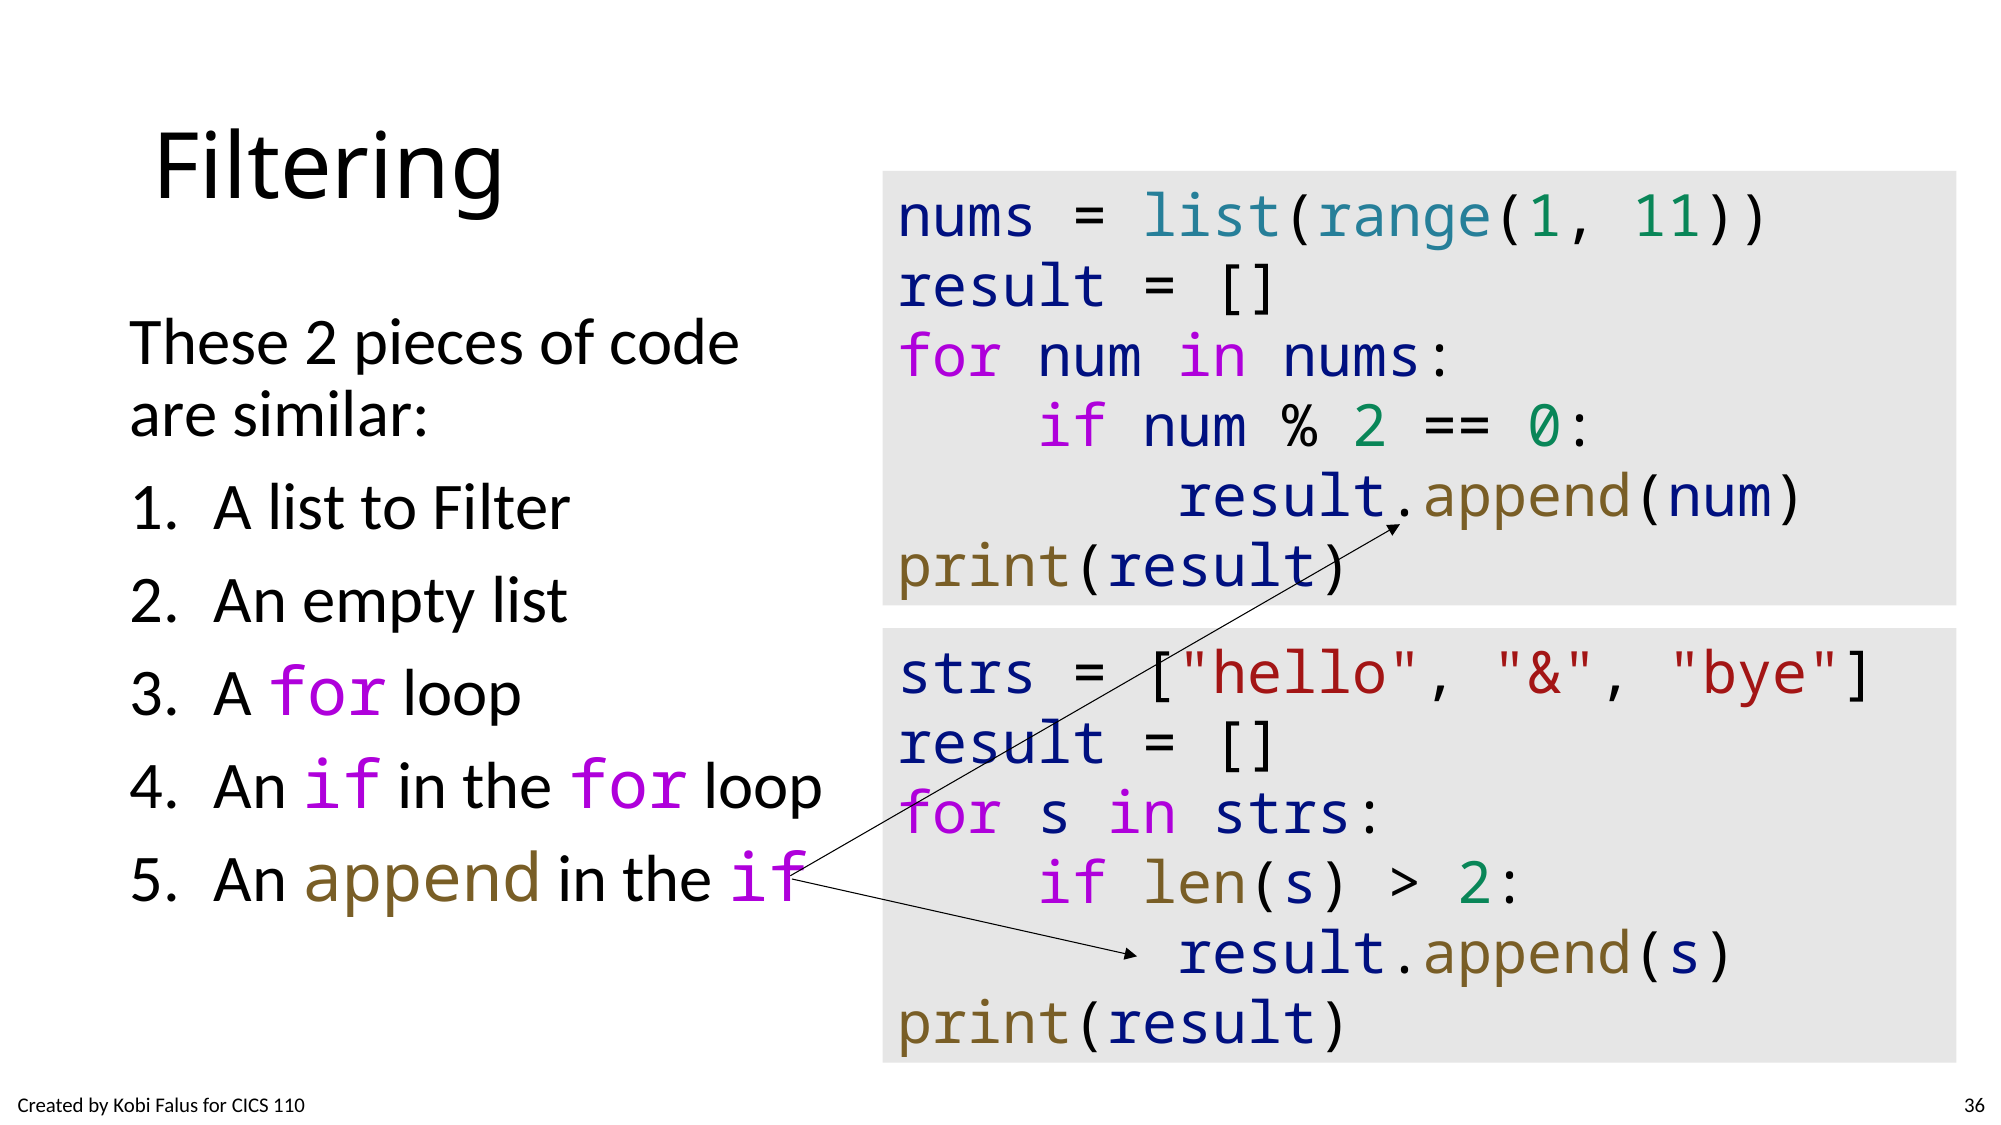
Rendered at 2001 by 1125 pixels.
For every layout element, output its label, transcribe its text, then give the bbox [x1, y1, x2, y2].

title Filtering [137, 59, 1863, 278]
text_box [791, 878, 1138, 957]
text_box strs = ["hello", "&", "bye"] result = [] for s in strs: if len(s) > 2: result.append(s) print(result) [882, 628, 1957, 1063]
list These 2 pieces of code are similar: A list to Filter An empty list A for loop An if in the for loop An append in the if [114, 299, 847, 1014]
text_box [790, 524, 1400, 876]
text_box nums = list(range(1, 11)) result = [] for num in nums: if num % 2 == 0: result.append(num) print(result) [882, 170, 1957, 606]
